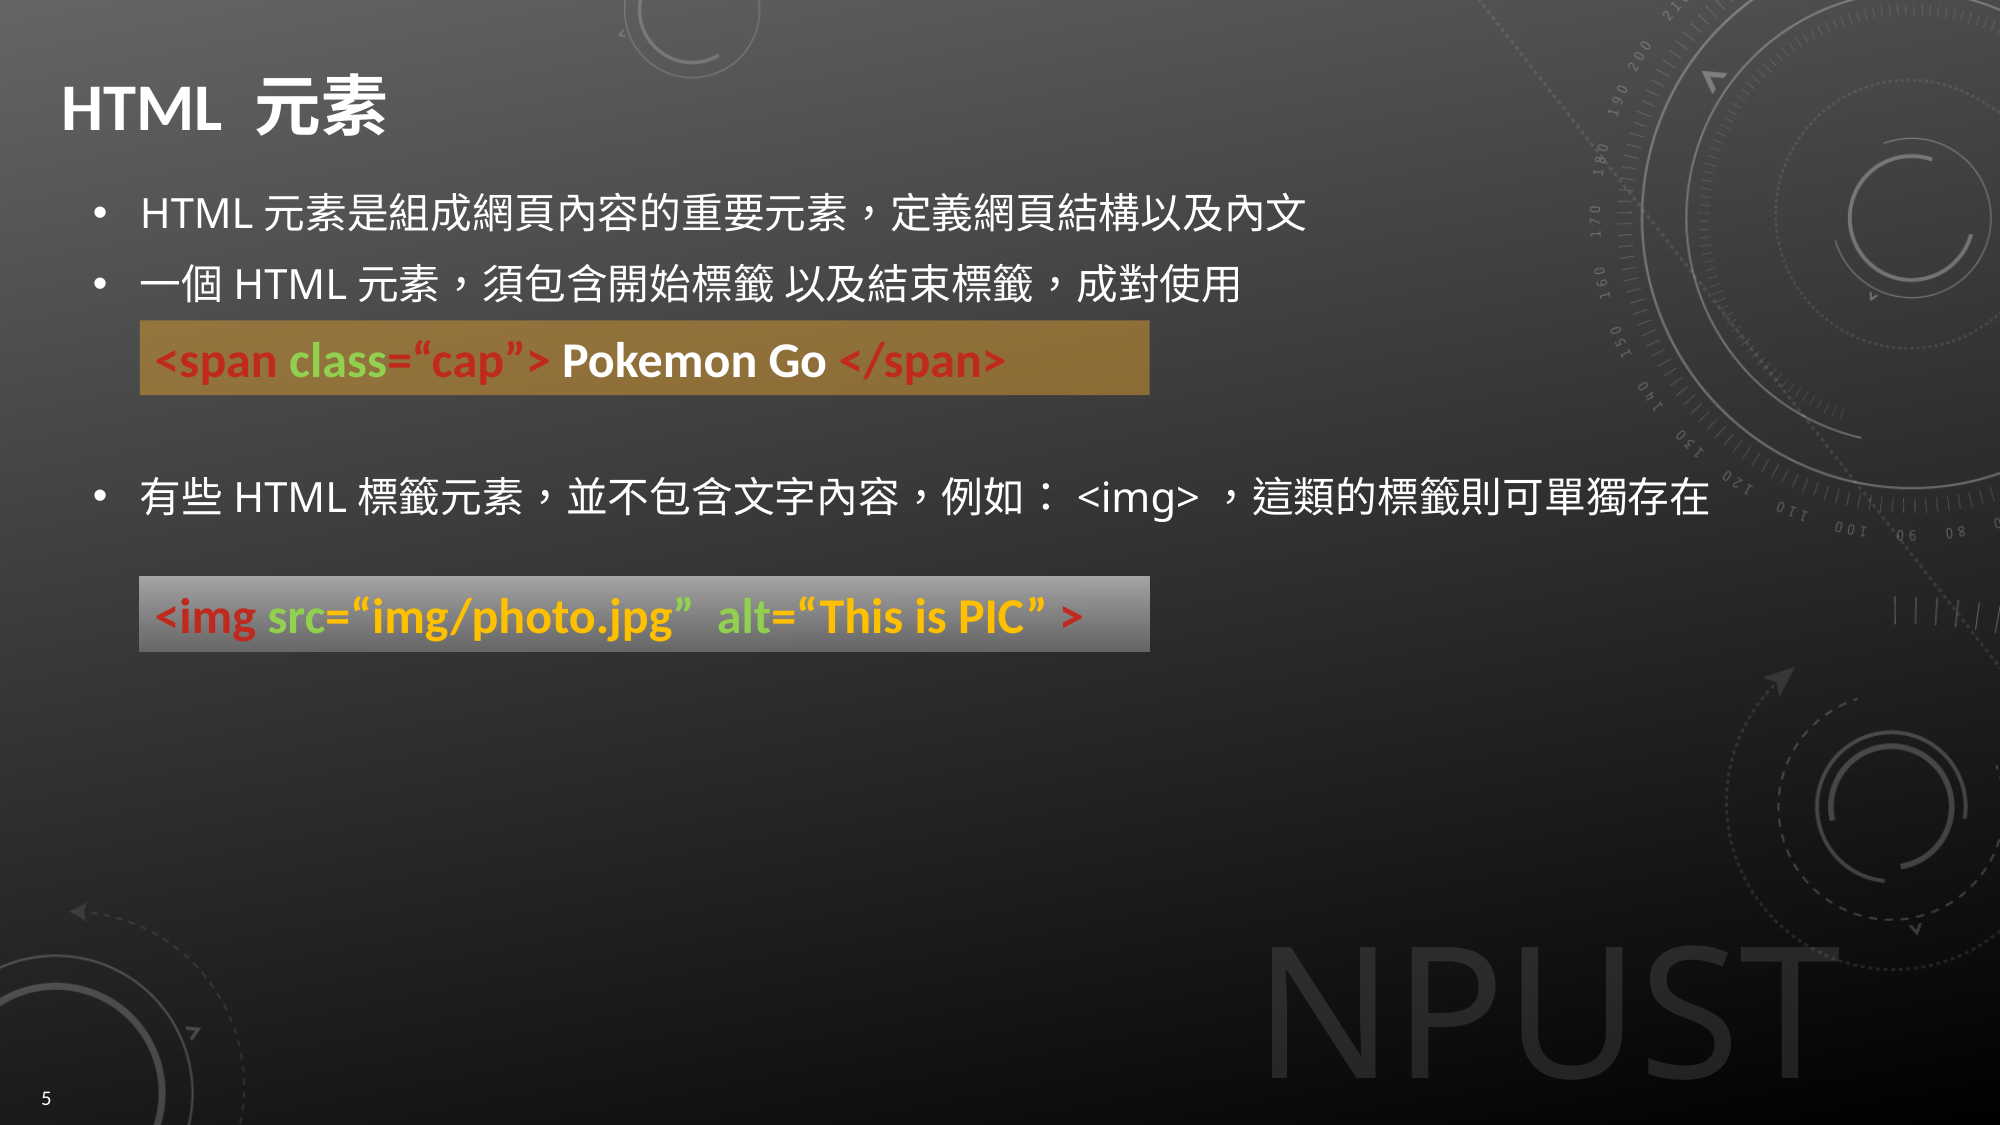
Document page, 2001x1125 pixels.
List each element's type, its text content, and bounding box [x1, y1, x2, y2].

text_box <span class=“cap”> Pokemon Go </span> [139, 320, 1150, 396]
list HTML元素是組成網頁內容的重要元素，定義網頁結構以及內文 一個HTML元素，須包含開始標籤 以及結束標籤，成對使用 有些HTML標籤元素，並不包含文字內容，例如：<img>，這類的標籤則可單獨存在 [77, 179, 1923, 1007]
title HTML 元素 [46, 37, 1937, 171]
picture [0, 0, 2000, 1125]
text_box <img src=“img/photo.jpg” alt=“This is PIC” > [139, 576, 1150, 652]
